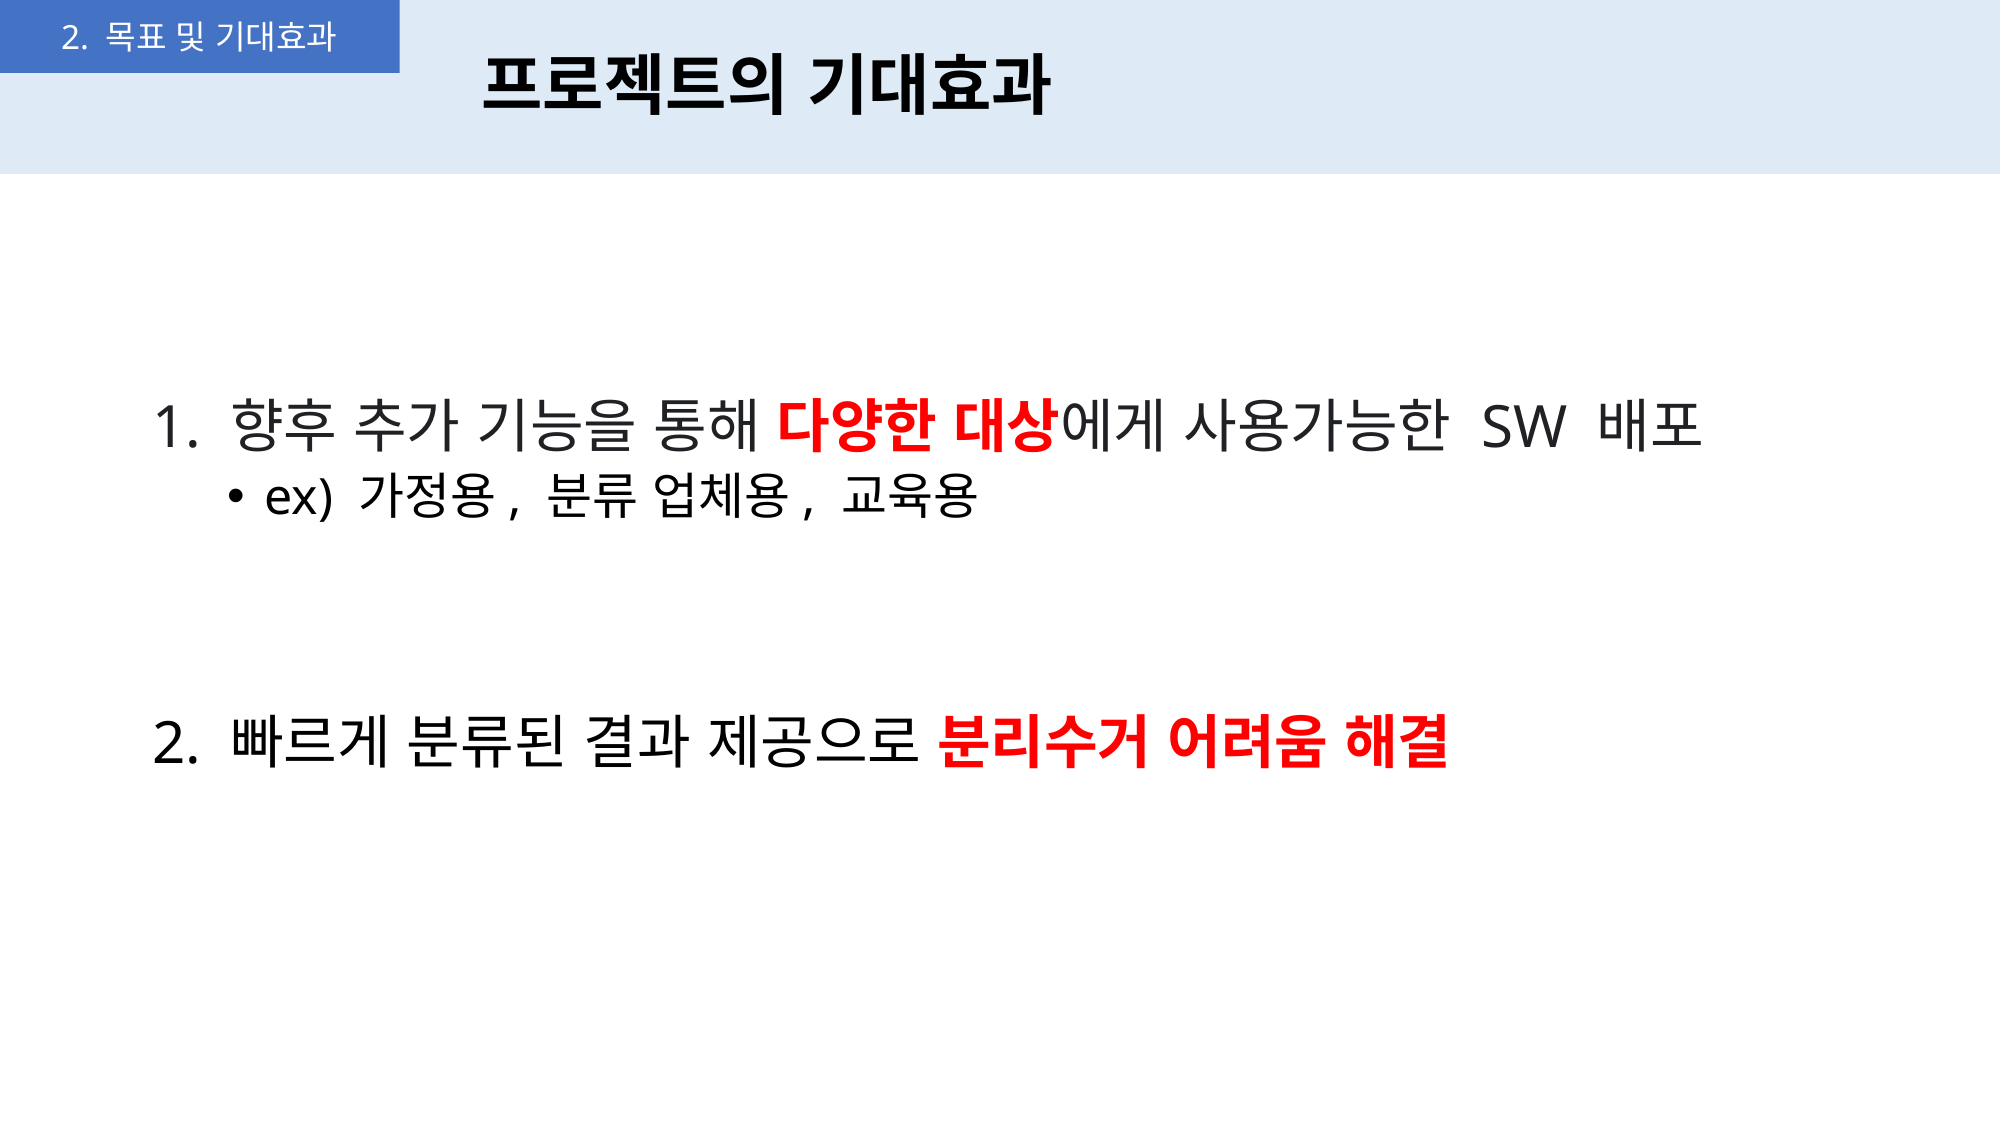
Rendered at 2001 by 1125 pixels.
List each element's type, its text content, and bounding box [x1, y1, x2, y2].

text_box 1. 향후 추가 기능을 통해 다양한 대상에게 사용가능한 SW 배포 ex) 가정용, 분류 업체용, 교육용 2. 빠르게 분류된 결과 제공으로 분리수거 어려움 해결 [137, 299, 1934, 1014]
text_box [0, 0, 2000, 174]
text_box 프로젝트의 기대효과 [466, 35, 1069, 131]
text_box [0, 0, 400, 87]
